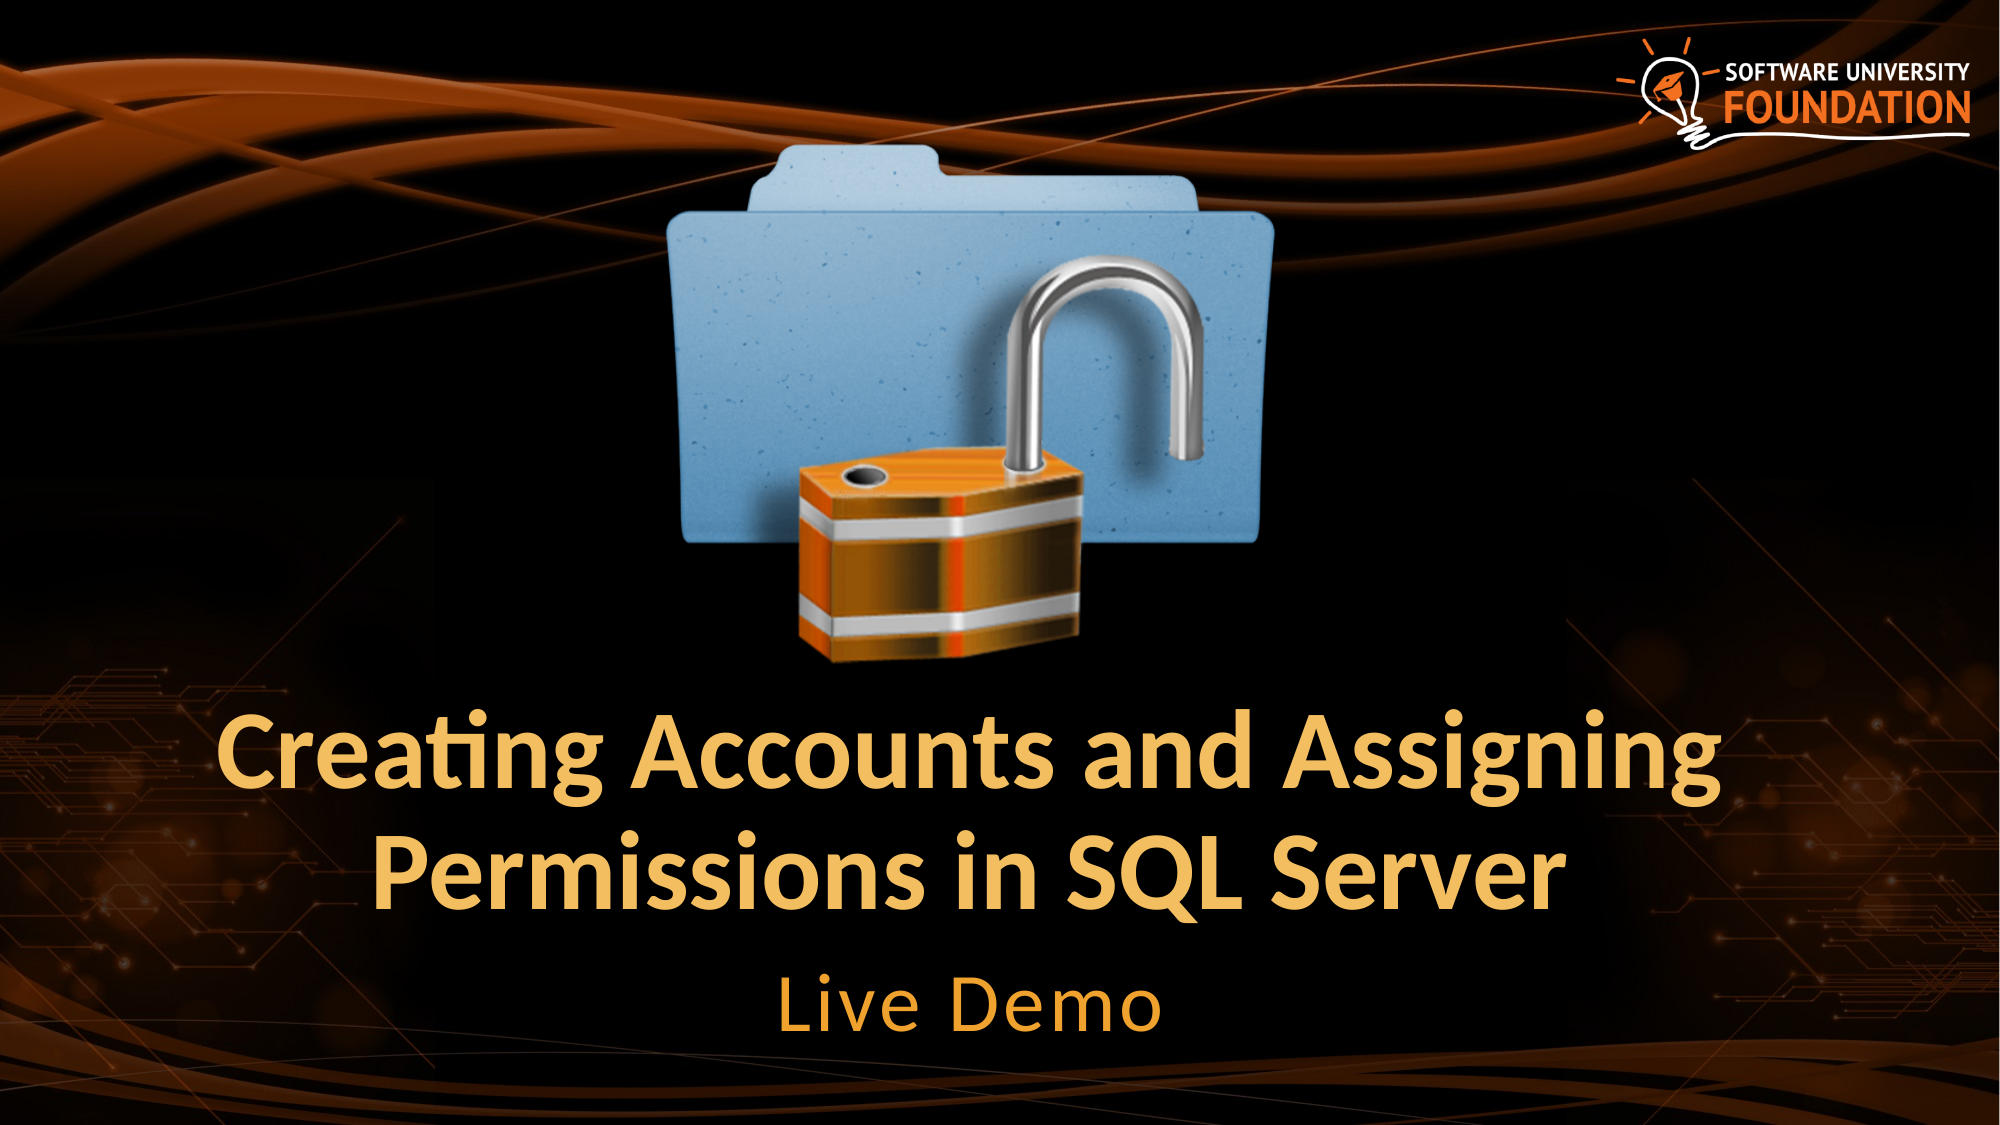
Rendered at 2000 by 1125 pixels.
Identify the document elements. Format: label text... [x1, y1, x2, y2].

title Creating Accounts and Assigning Permissions in SQL Server [166, 676, 1775, 941]
picture [0, 0, 2000, 1125]
list Live Demo [237, 937, 1704, 1050]
